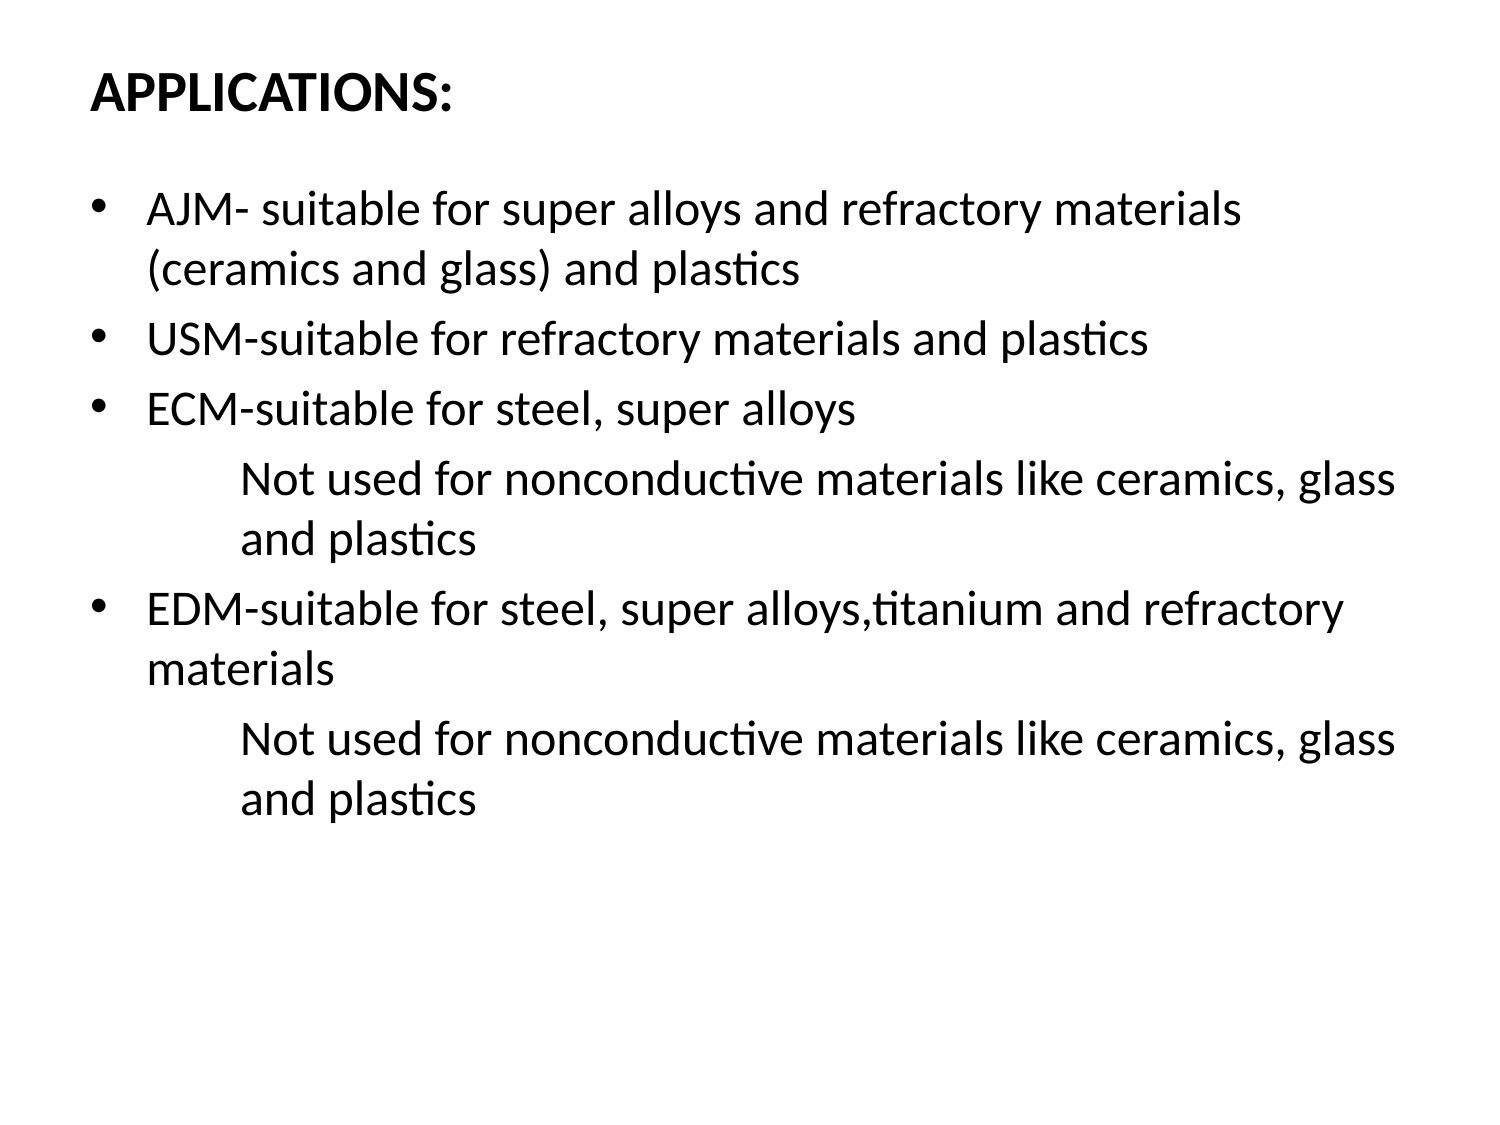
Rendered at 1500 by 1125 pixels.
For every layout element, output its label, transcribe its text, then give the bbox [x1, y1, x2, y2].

list AJM- suitable for super alloys and refractory materials (ceramics and glass) and plastics USM-suitable for refractory materials and plastics ECM-suitable for steel, super alloys Not used for nonconductive materials like ceramics, glass and plastics EDM-suitable for steel, super alloys,titanium and refractory materials Not used for nonconductive materials like ceramics, glass and plastics [75, 167, 1425, 1005]
title APPLICATIONS: [75, 45, 1425, 133]
